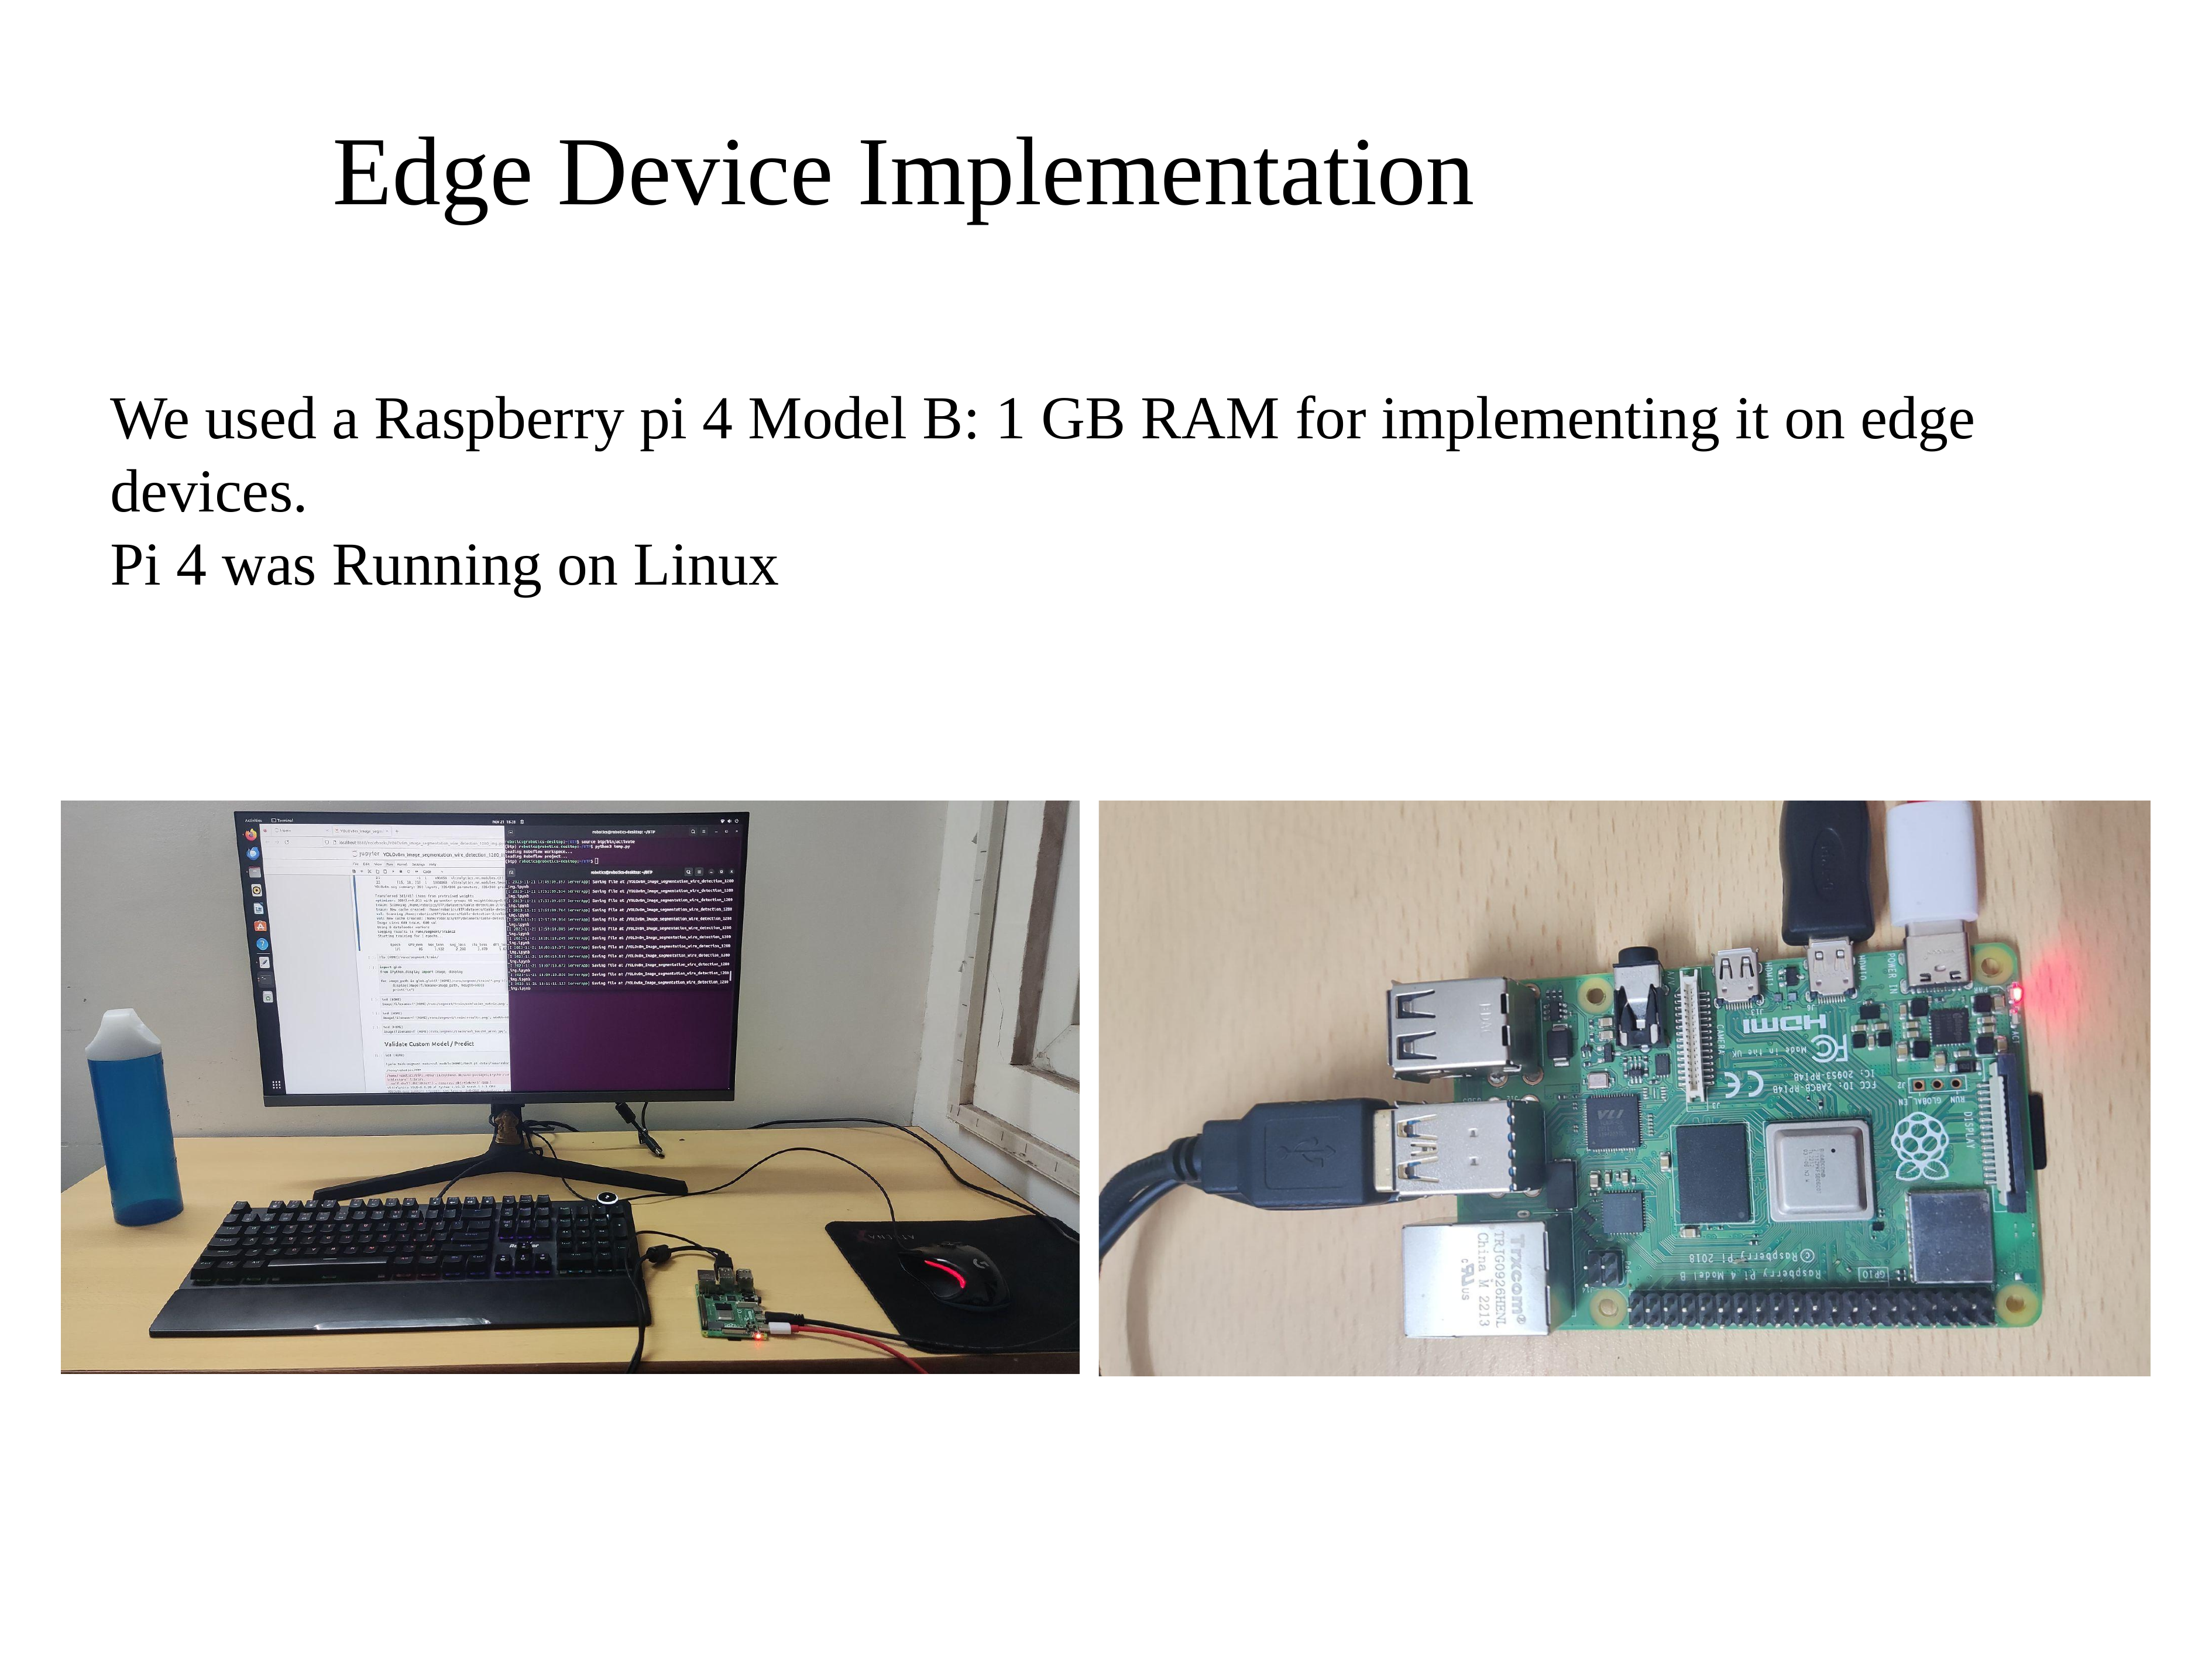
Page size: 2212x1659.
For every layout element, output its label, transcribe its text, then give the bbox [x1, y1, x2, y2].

picture [1100, 562, 2150, 1615]
text_box We used a Raspberry pi 4 Model B: 1 GB RAM for implementing it on edge devices. Pi 4 was Running on Linux [101, 369, 2175, 1070]
picture [61, 801, 1080, 1374]
text_box Edge Device Implementation [324, 98, 1723, 275]
